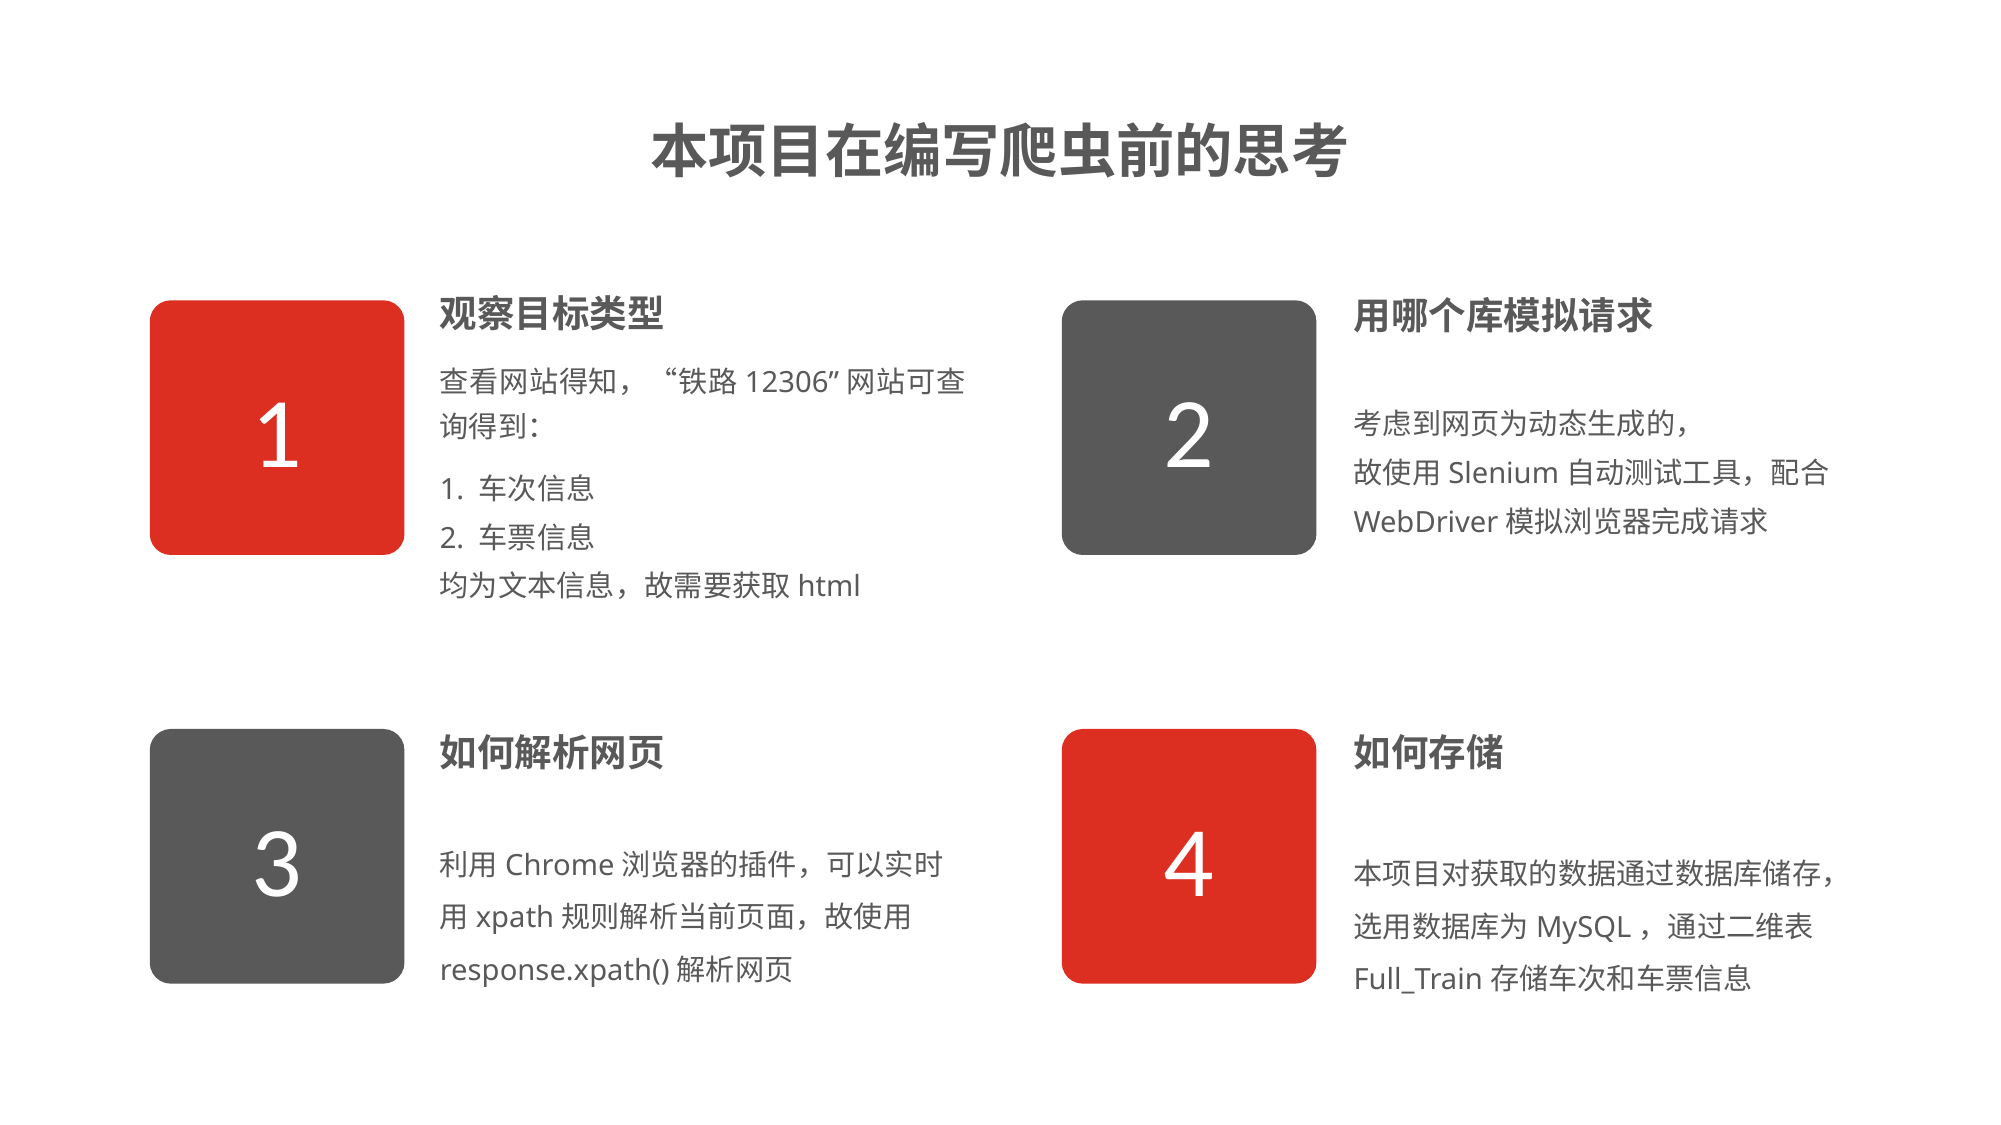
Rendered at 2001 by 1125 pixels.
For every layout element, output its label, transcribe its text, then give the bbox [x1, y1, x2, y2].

text_box 4 [1060, 727, 1318, 985]
text_box 本项目在编写爬虫前的思考 [635, 106, 1365, 192]
text_box 2 [1060, 299, 1318, 557]
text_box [1338, 721, 1894, 1058]
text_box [1338, 284, 1894, 548]
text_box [424, 721, 981, 996]
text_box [424, 282, 981, 613]
text_box 1 [148, 299, 406, 557]
text_box 3 [148, 727, 406, 985]
